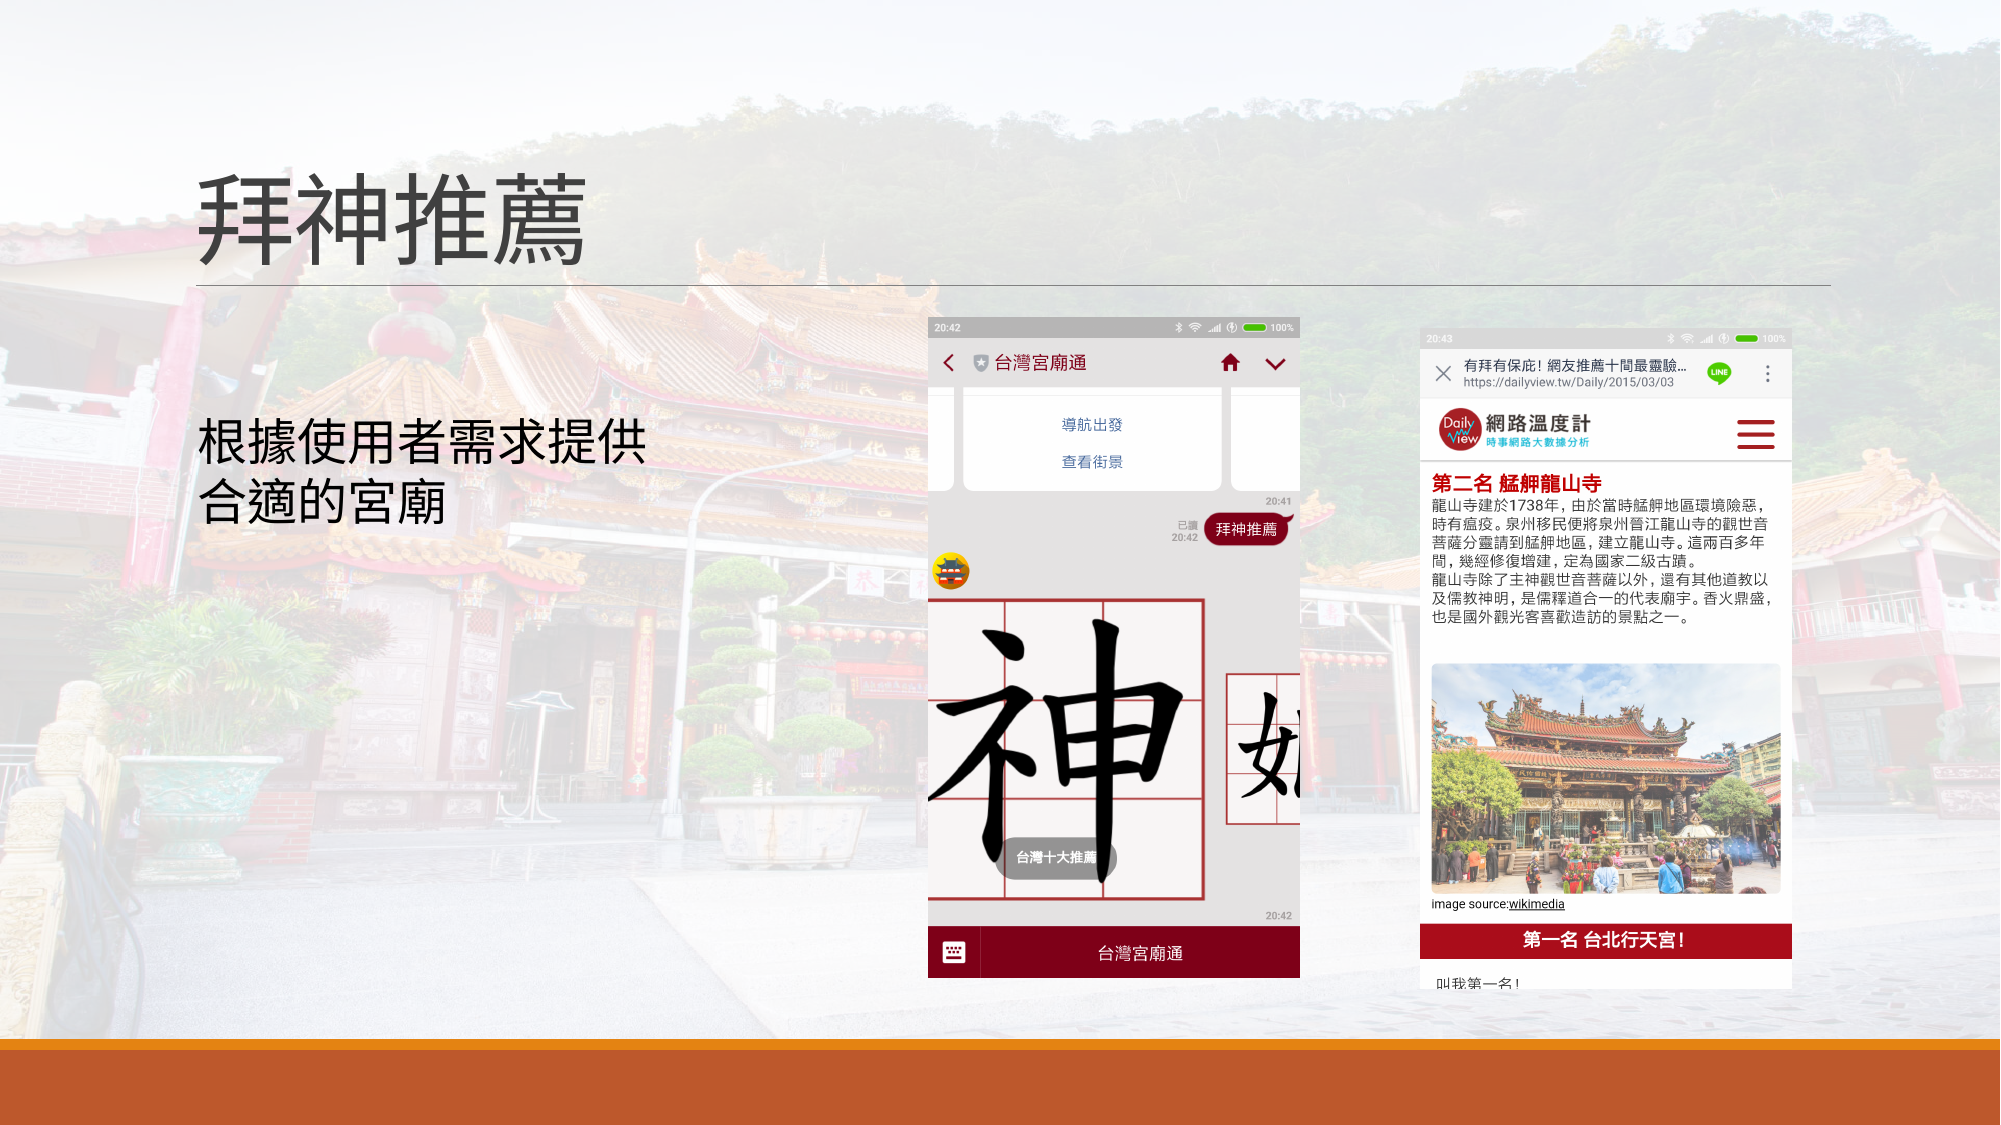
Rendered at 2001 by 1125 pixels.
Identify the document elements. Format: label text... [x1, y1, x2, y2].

title 拜神推薦 [180, 47, 1830, 285]
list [1419, 328, 1792, 990]
text_box 根據使用者需求提供 合適的宮廟 [182, 402, 663, 538]
picture [928, 317, 1301, 979]
